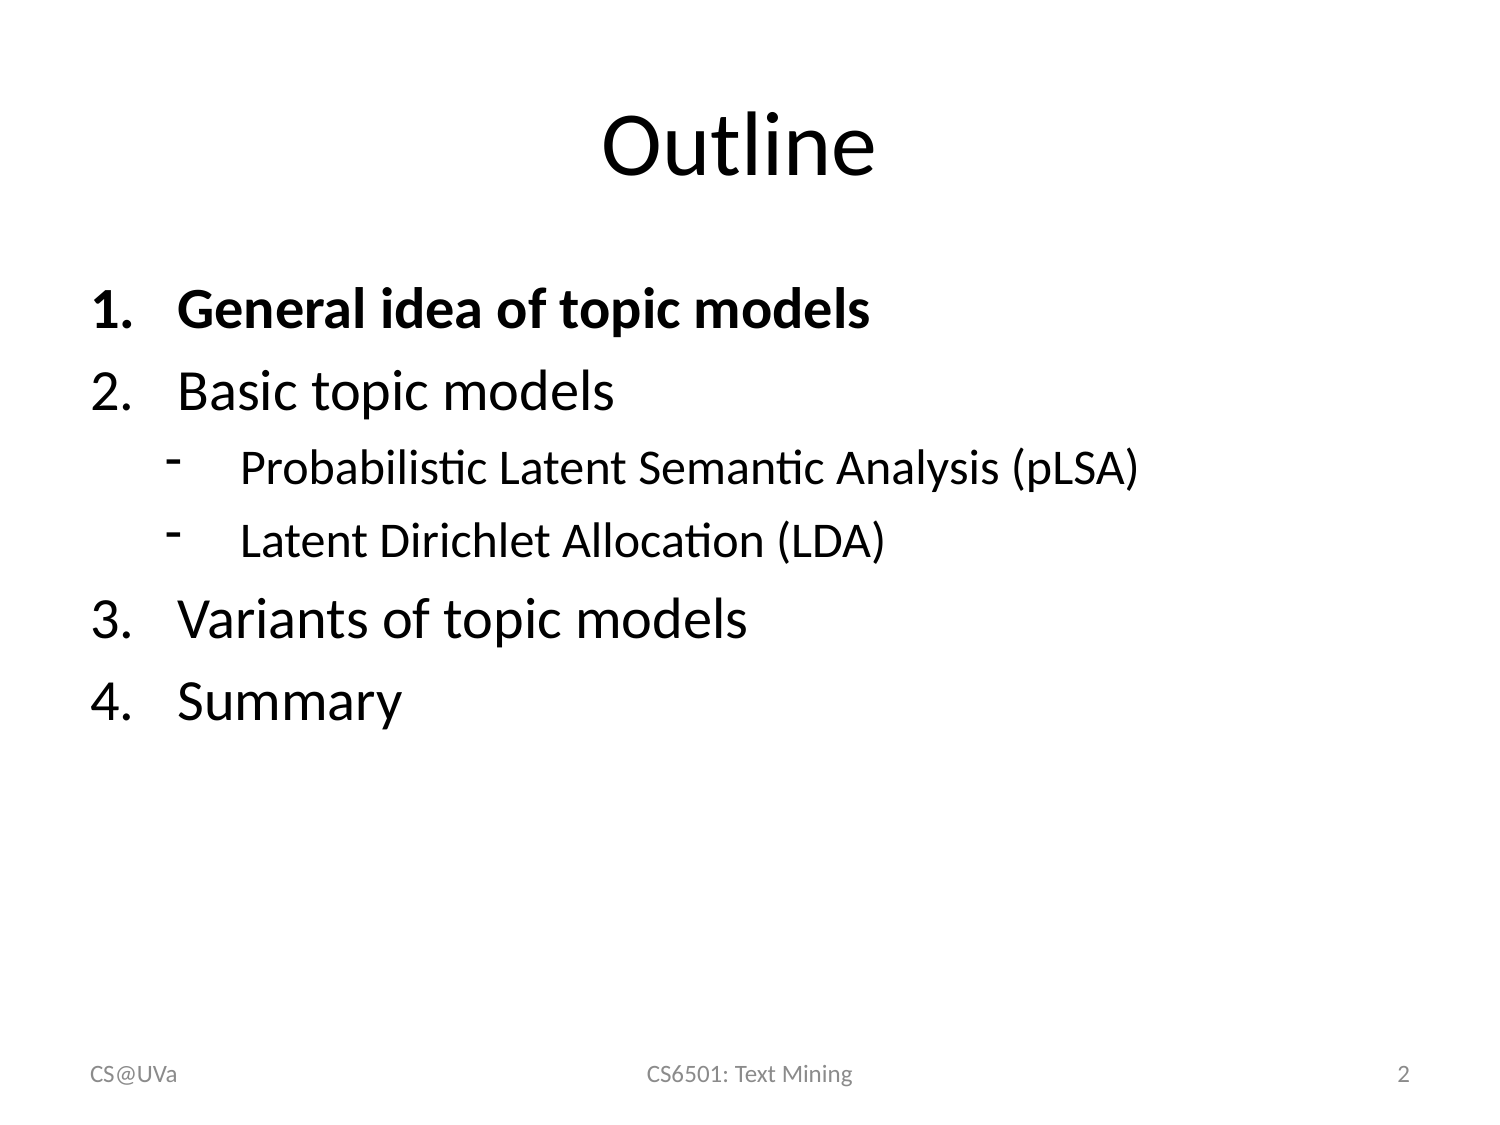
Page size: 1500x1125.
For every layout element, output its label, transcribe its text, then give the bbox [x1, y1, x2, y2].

slide_number CS@UVa [75, 1042, 425, 1103]
title Outline [75, 45, 1425, 233]
footer CS6501: Text Mining [512, 1042, 988, 1103]
list General idea of topic models Basic topic models Probabilistic Latent Semantic Analysis (pLSA) Latent Dirichlet Allocation (LDA) Variants of topic models Summary [75, 262, 1425, 1005]
slide_number 2 [1074, 1042, 1425, 1103]
